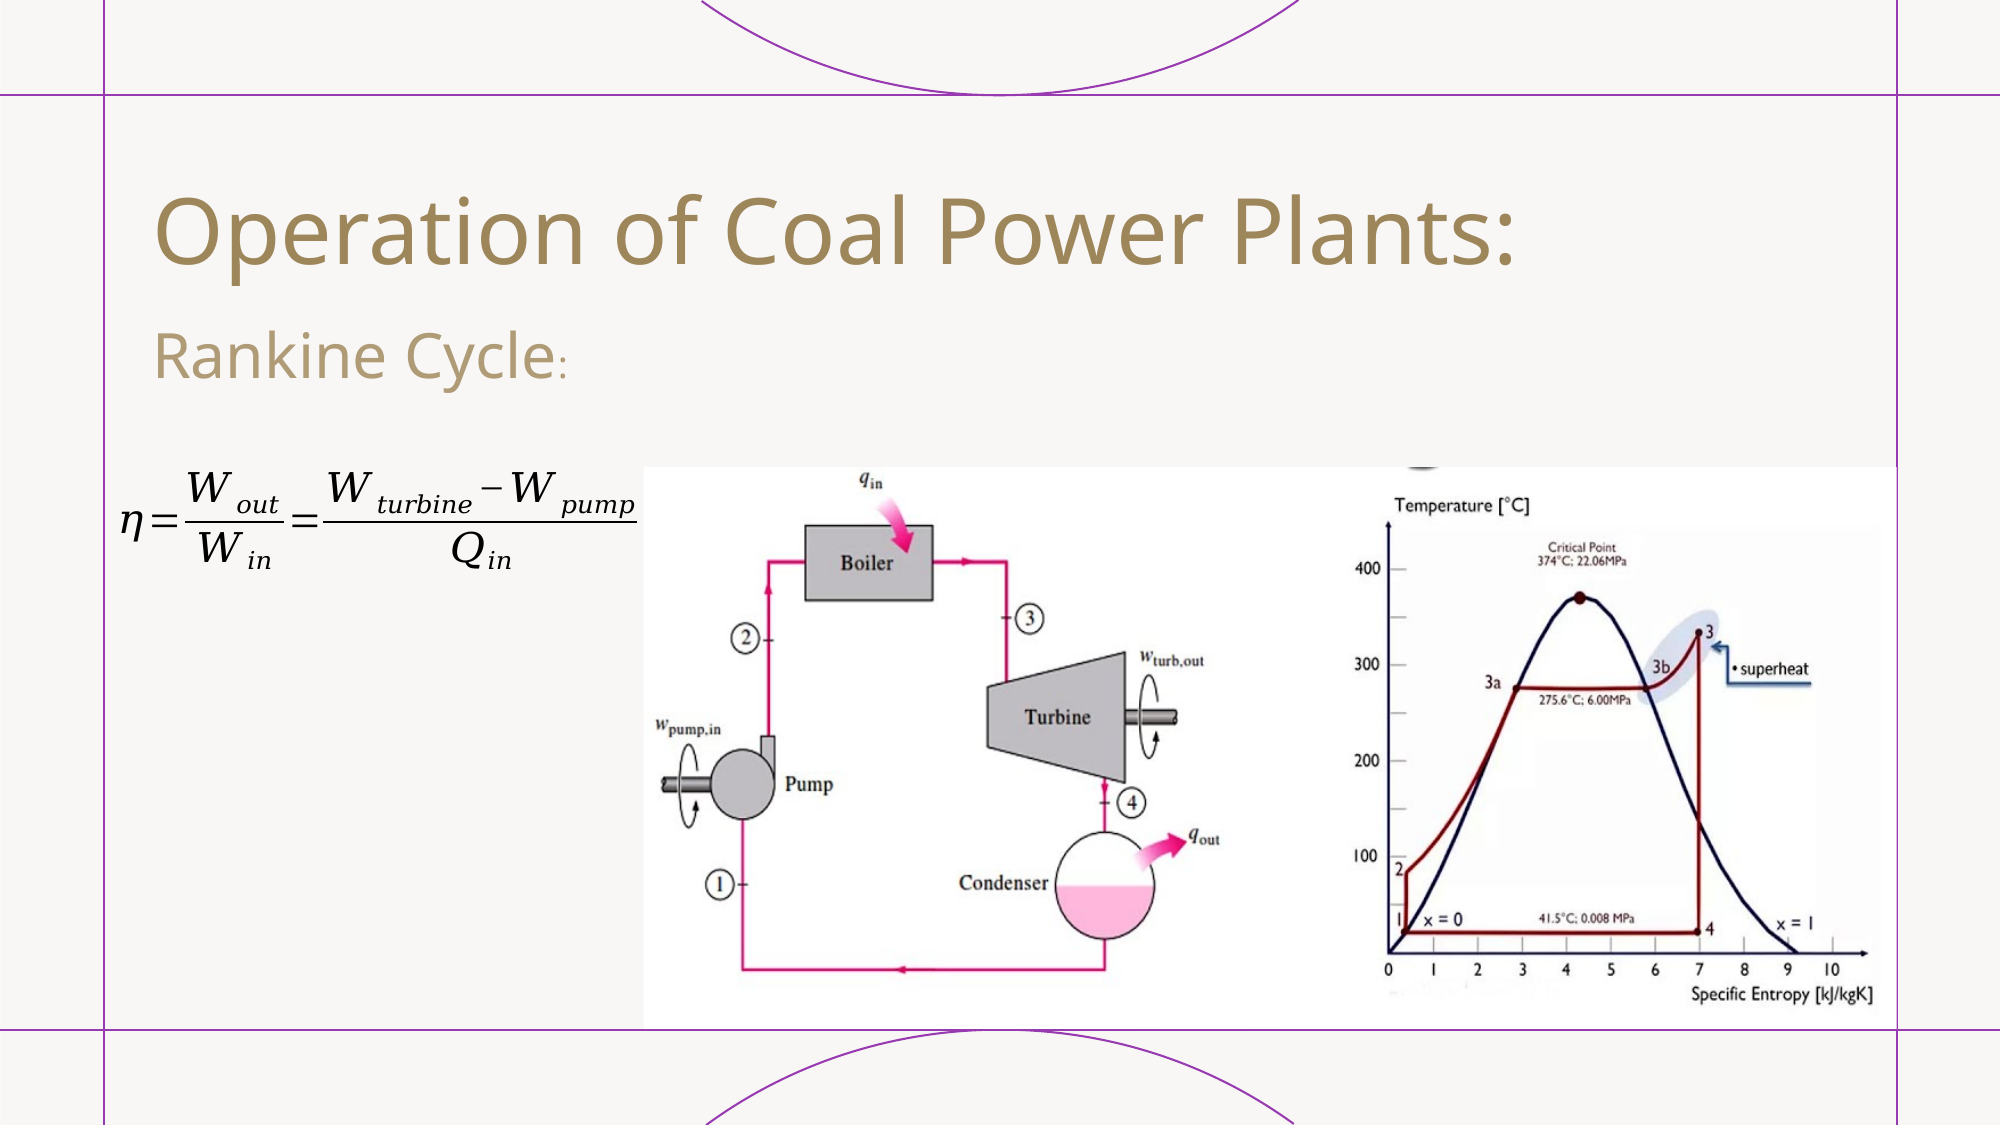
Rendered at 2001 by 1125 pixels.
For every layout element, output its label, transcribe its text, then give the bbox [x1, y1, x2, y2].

text_box Rankine Cycle: [137, 308, 660, 398]
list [643, 466, 1897, 1029]
title Operation of Coal Power Plants: [137, 119, 1863, 337]
